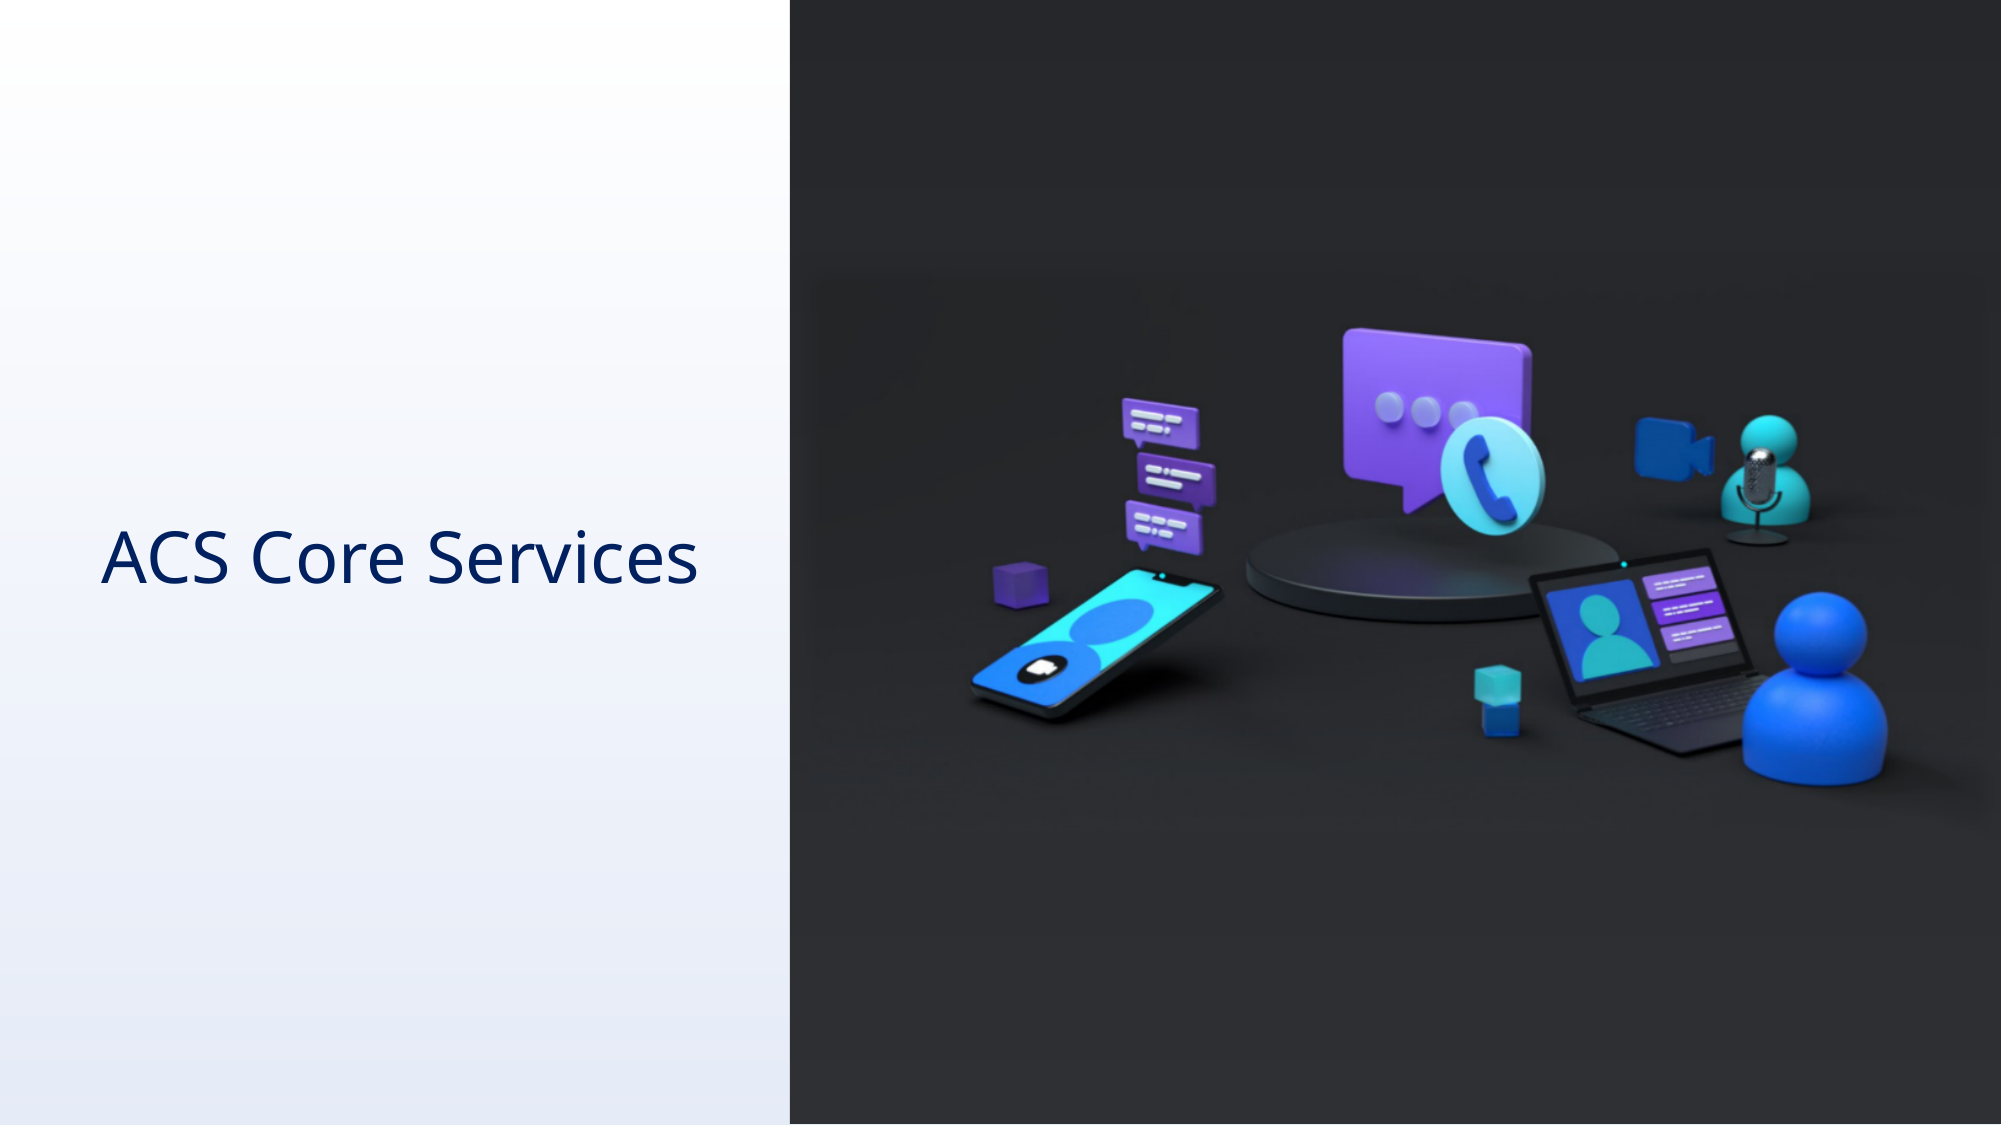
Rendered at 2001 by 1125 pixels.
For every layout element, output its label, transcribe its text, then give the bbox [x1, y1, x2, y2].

text_box ACS Core Services​ [86, 512, 719, 608]
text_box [789, 0, 2000, 1124]
